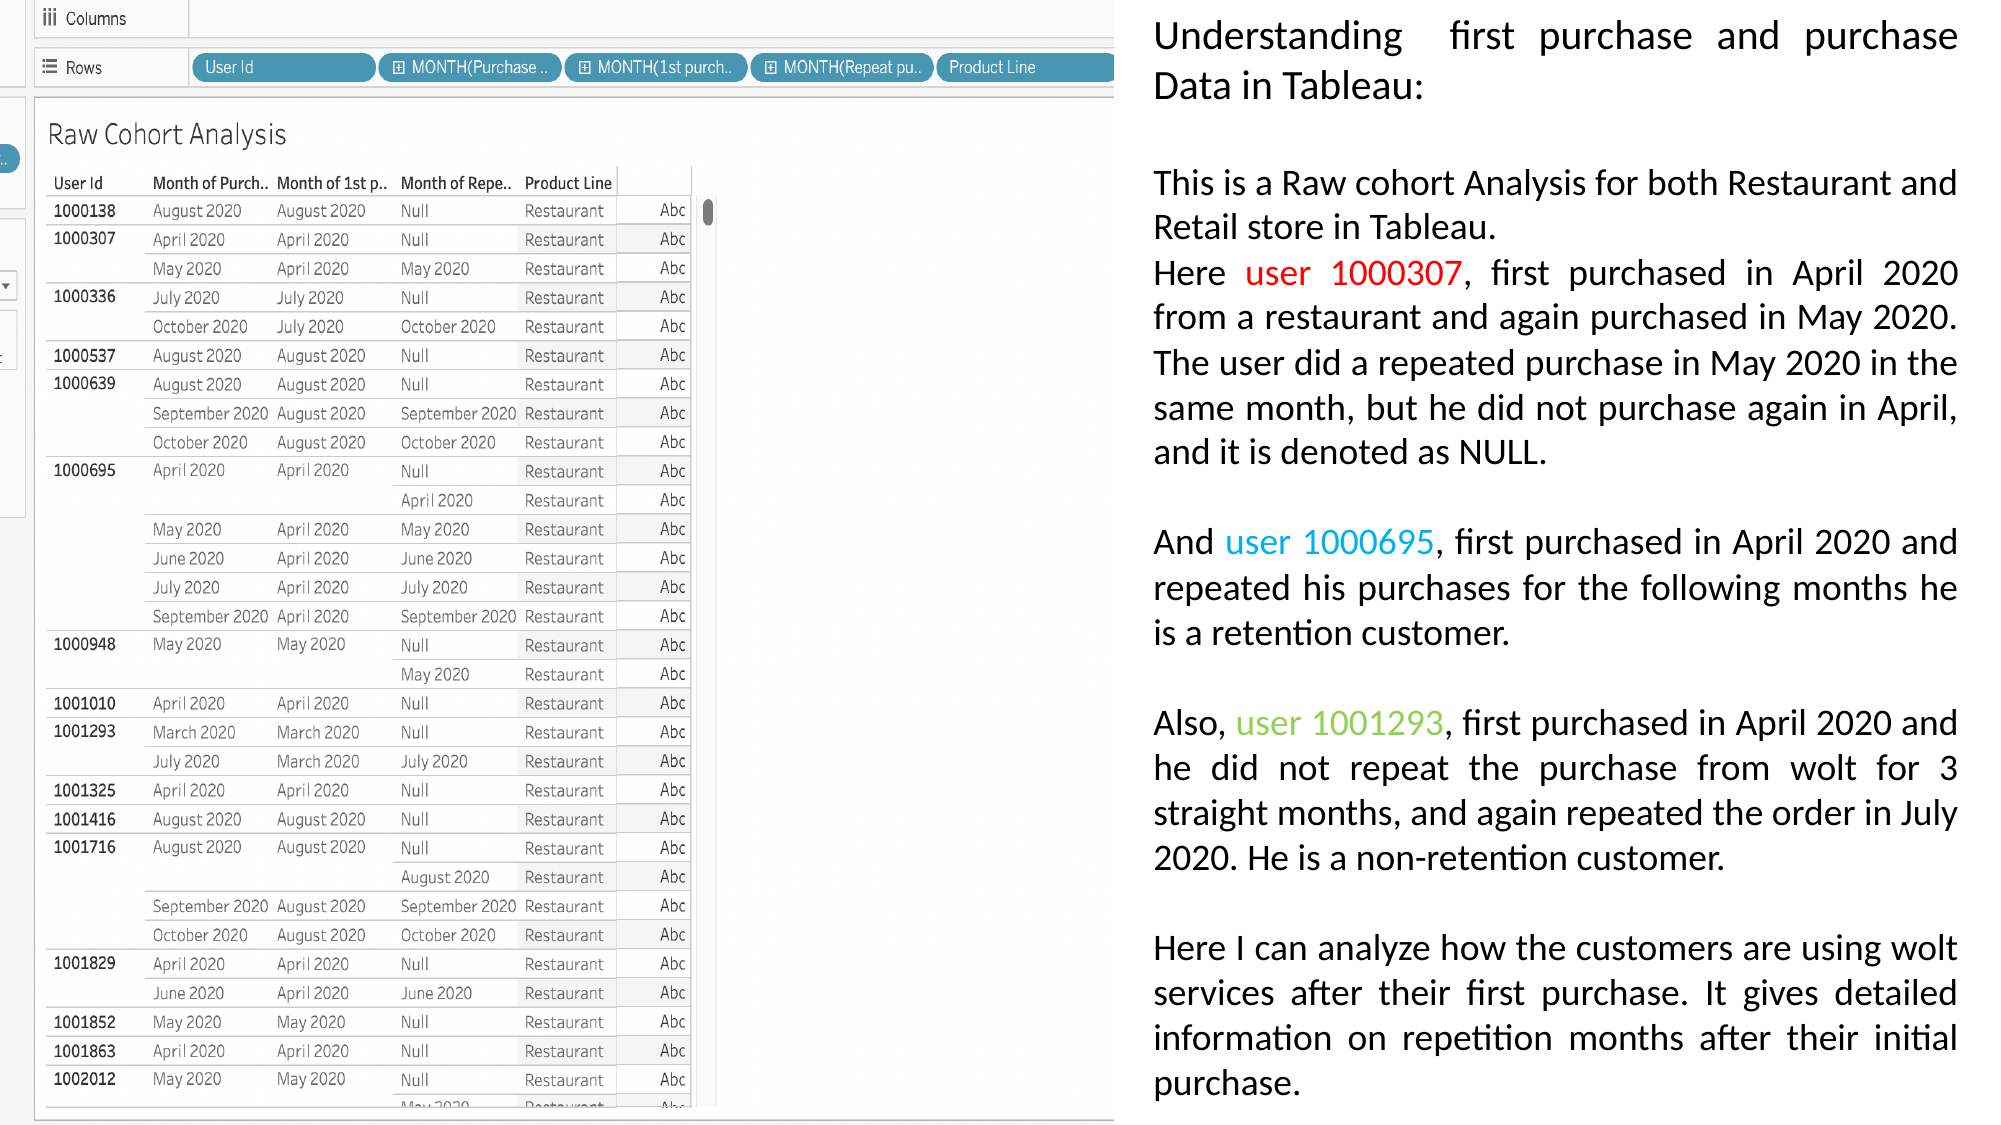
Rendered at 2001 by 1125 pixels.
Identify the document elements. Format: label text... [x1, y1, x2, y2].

text_box Understanding first purchase and purchase Data in Tableau: This is a Raw cohort Analysis for both Restaurant and Retail store in Tableau. Here user 1000307, first purchased in April 2020 from a restaurant and again purchased in May 2020. The user did a repeated purchase in May 2020 in the same month, but he did not purchase again in April, and it is denoted as NULL. And user 1000695, first purchased in April 2020 and repeated his purchases for the following months he is a retention customer. Also, user 1001293, first purchased in April 2020 and he did not repeat the purchase from wolt for 3 straight months, and again repeated the order in July 2020. He is a non-retention customer. Here I can analyze how the customers are using wolt services after their first purchase. It gives detailed information on repetition months after their initial purchase. [1138, 0, 1974, 1110]
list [0, 0, 1114, 1125]
